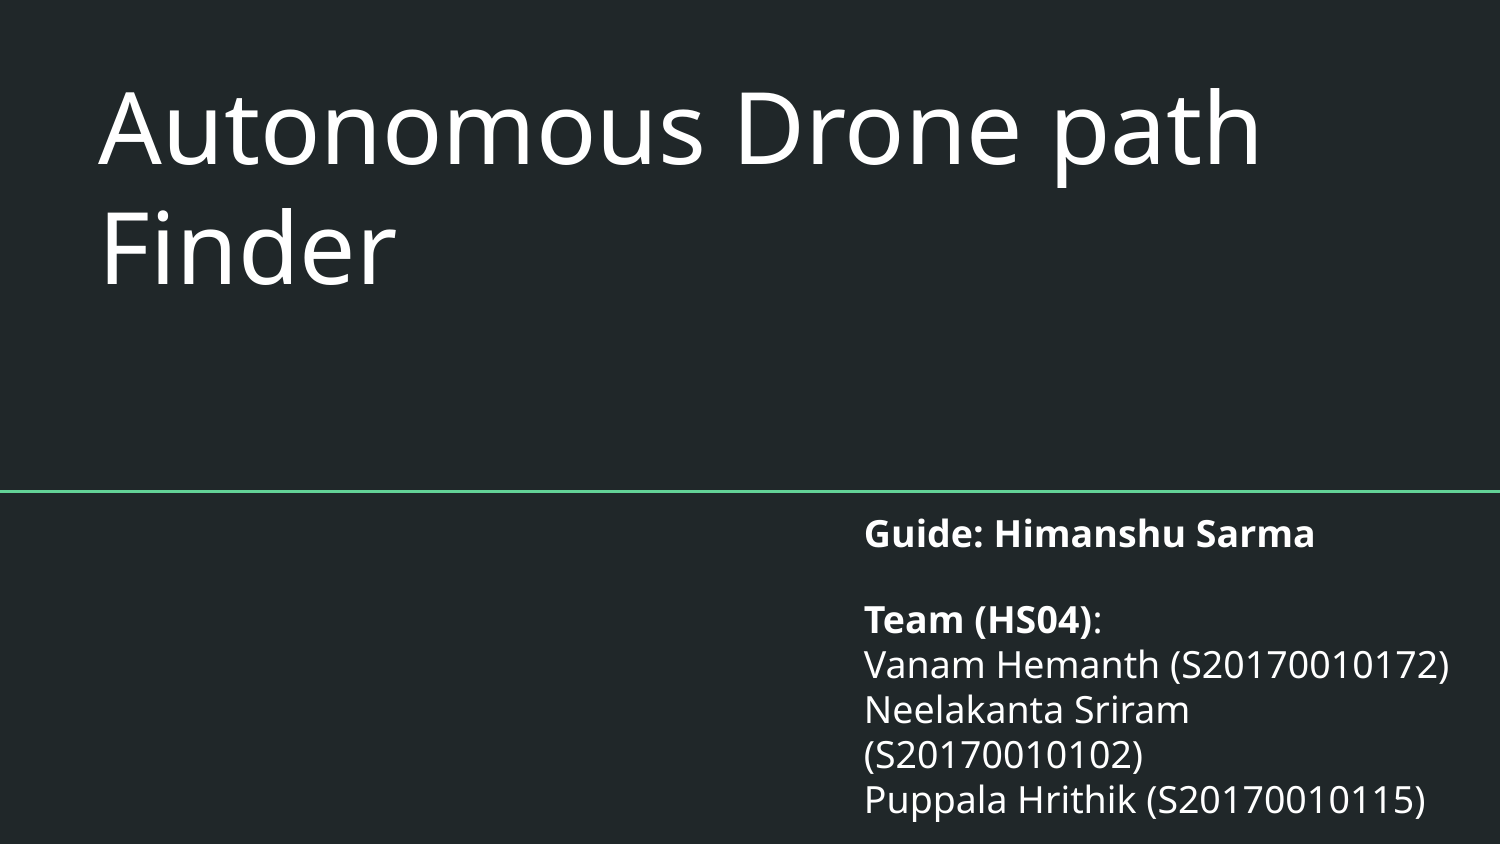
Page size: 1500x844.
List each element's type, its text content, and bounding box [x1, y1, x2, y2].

title Autonomous Drone path Finder [83, 49, 1417, 310]
text_box Team (HS04): Vanam Hemanth (S20170010172) Neelakanta Sriram (S20170010102) Puppala Hrithik (S20170010115) [848, 580, 1477, 844]
text_box Guide: Himanshu Sarma [848, 495, 1446, 568]
